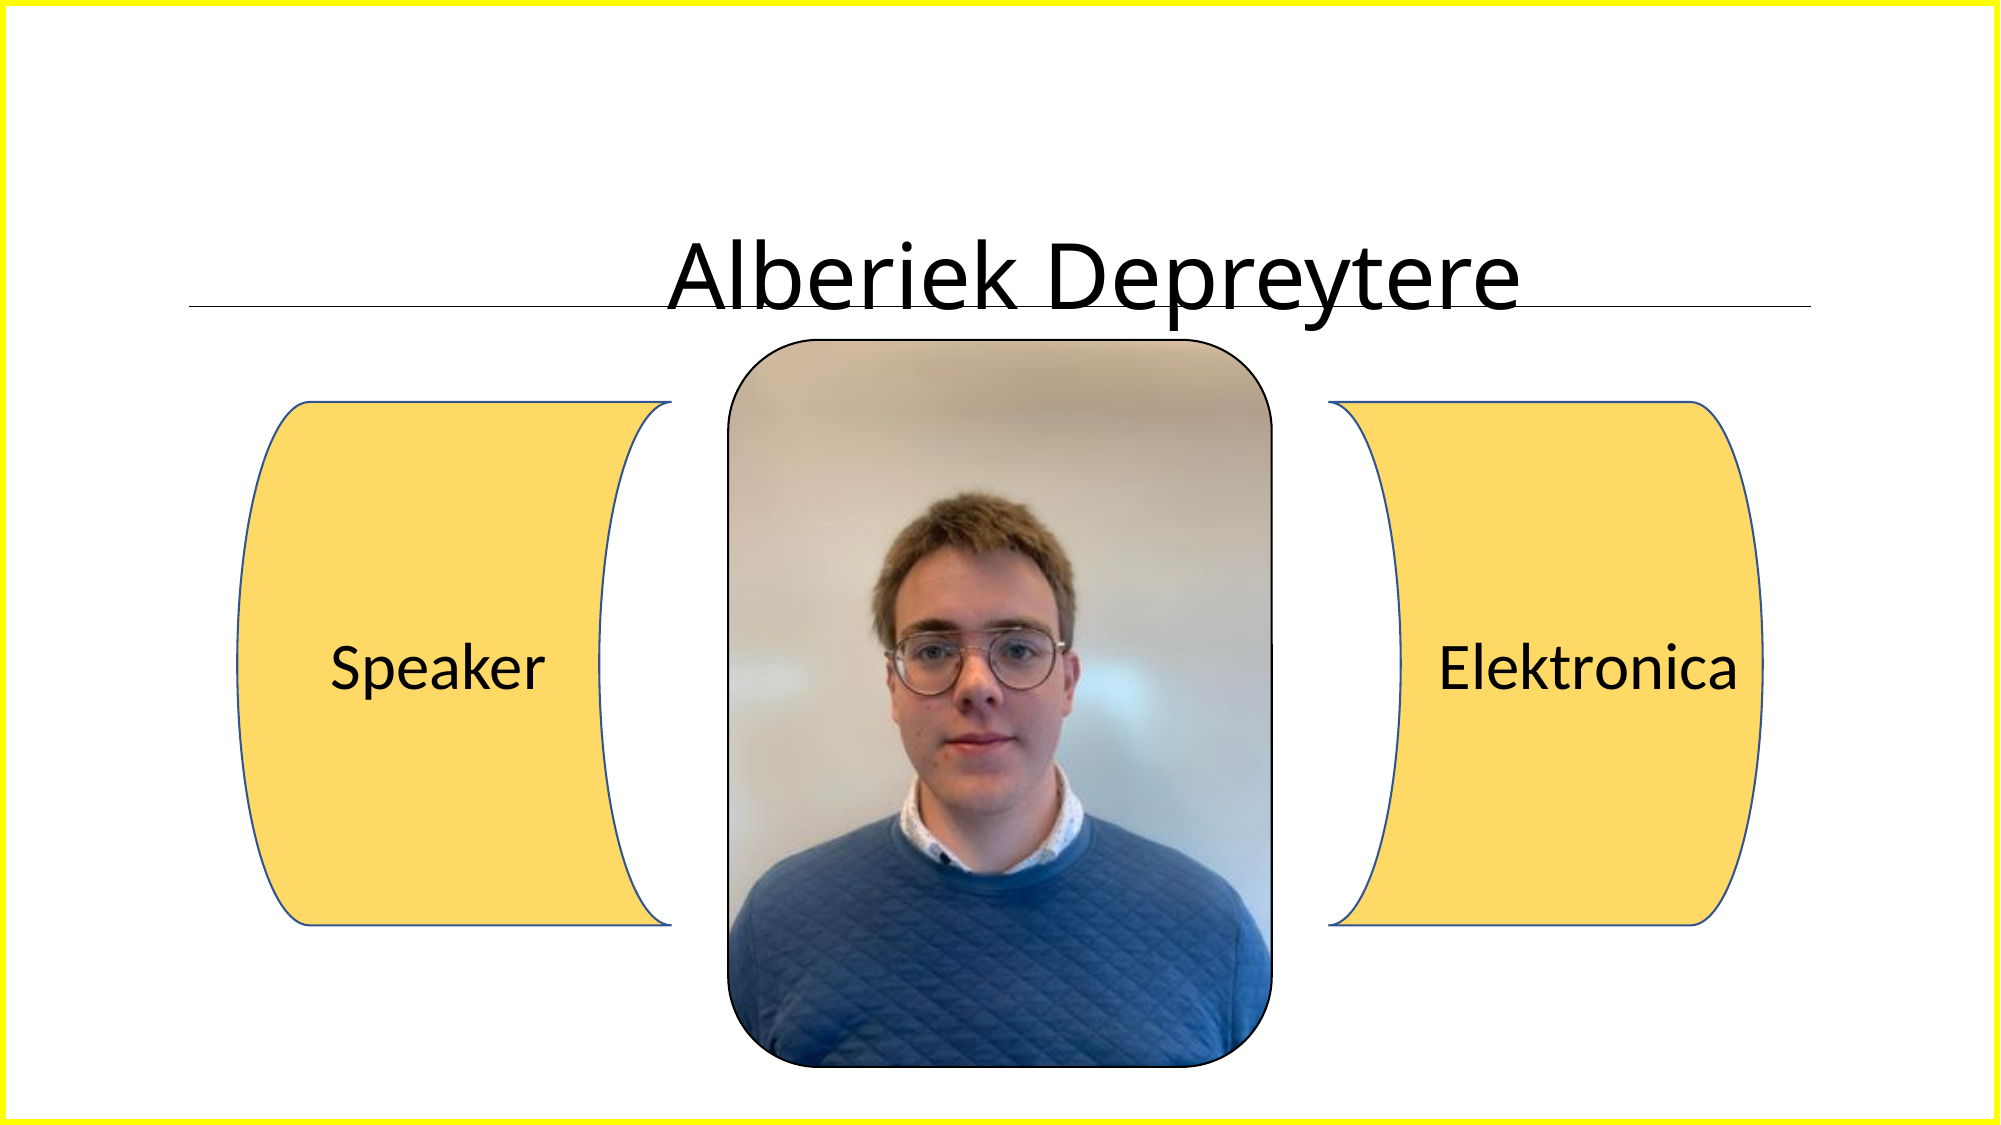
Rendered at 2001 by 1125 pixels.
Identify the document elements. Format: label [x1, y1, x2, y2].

text_box [0, 0, 2000, 1125]
